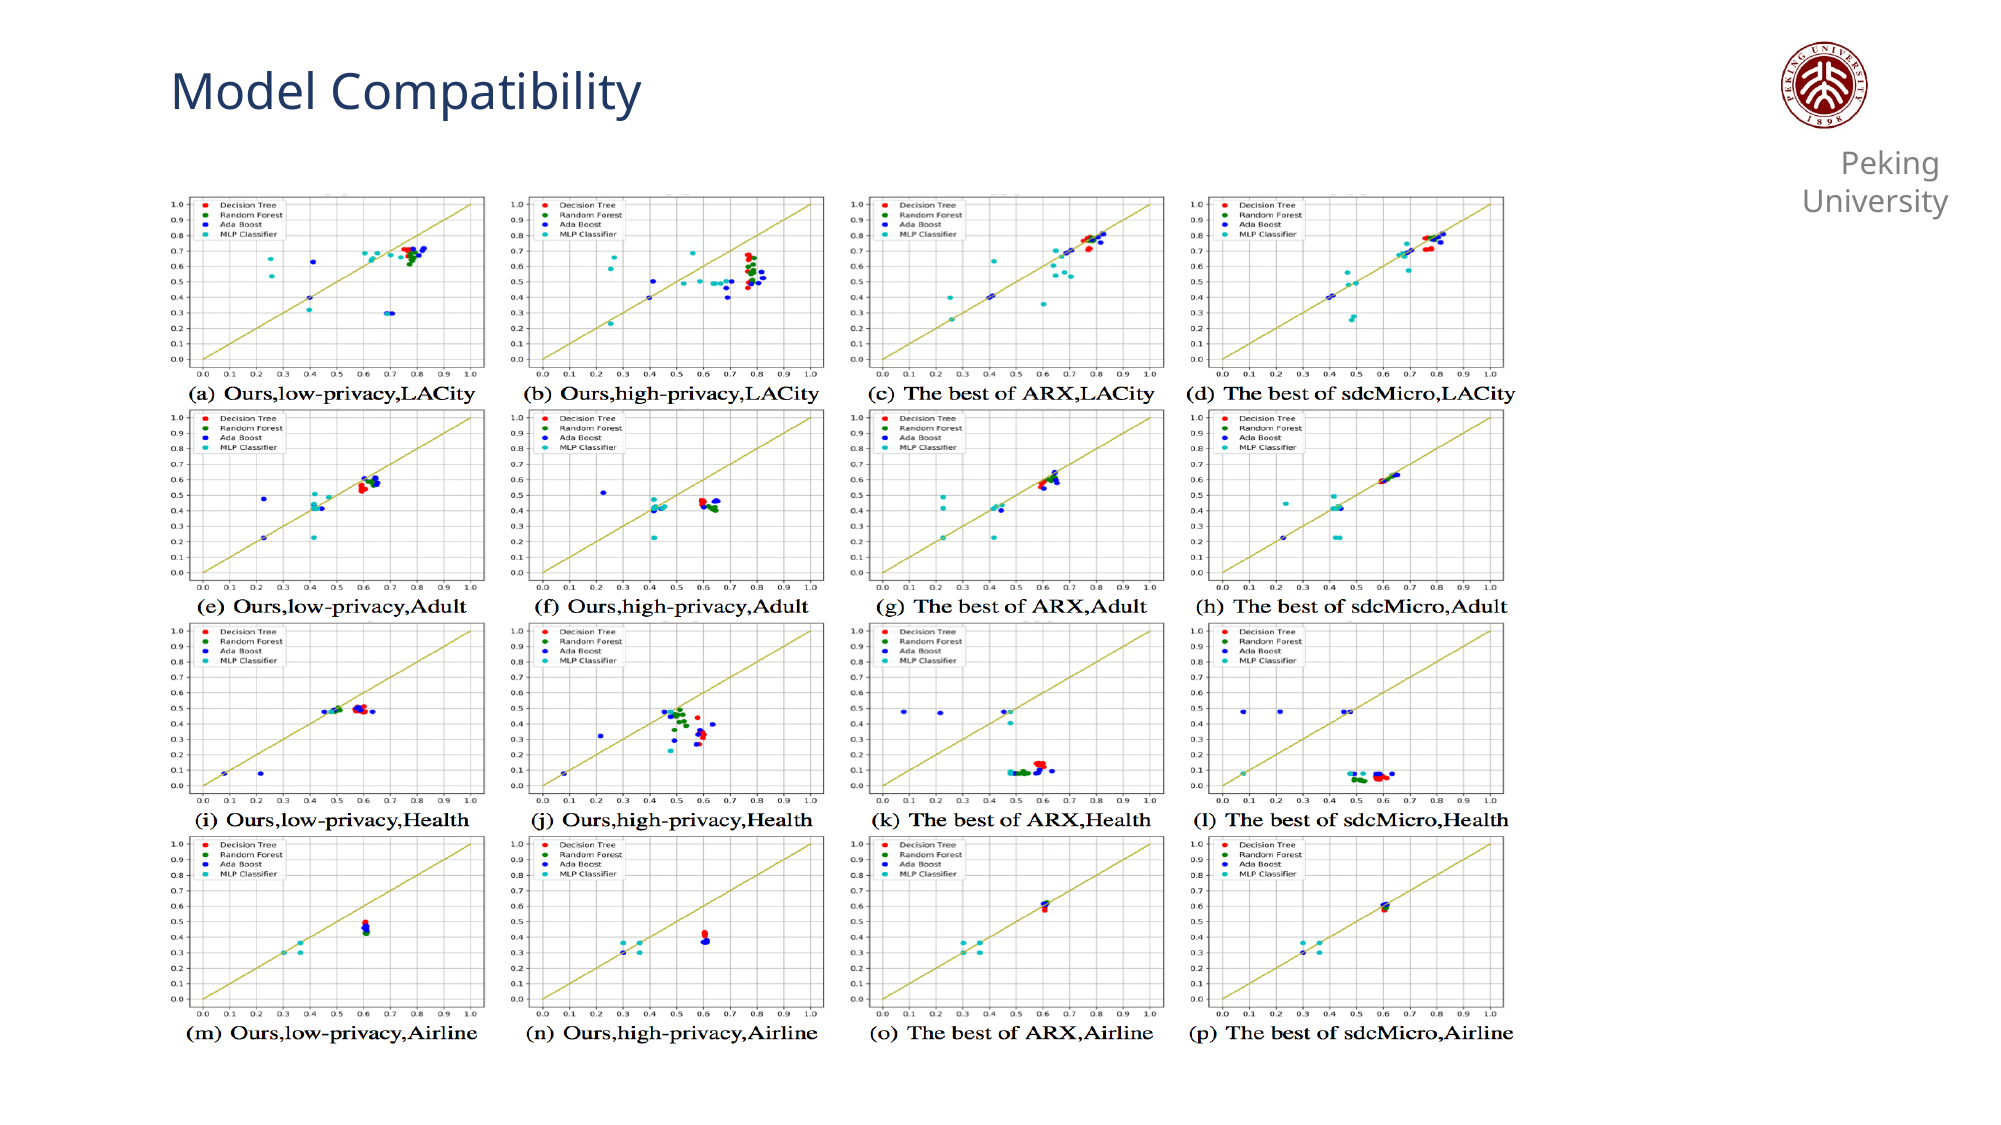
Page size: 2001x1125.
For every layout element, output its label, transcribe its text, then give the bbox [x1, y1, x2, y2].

picture [144, 183, 1534, 1049]
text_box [1683, 35, 1964, 194]
text_box Model Compatibility [155, 52, 658, 128]
